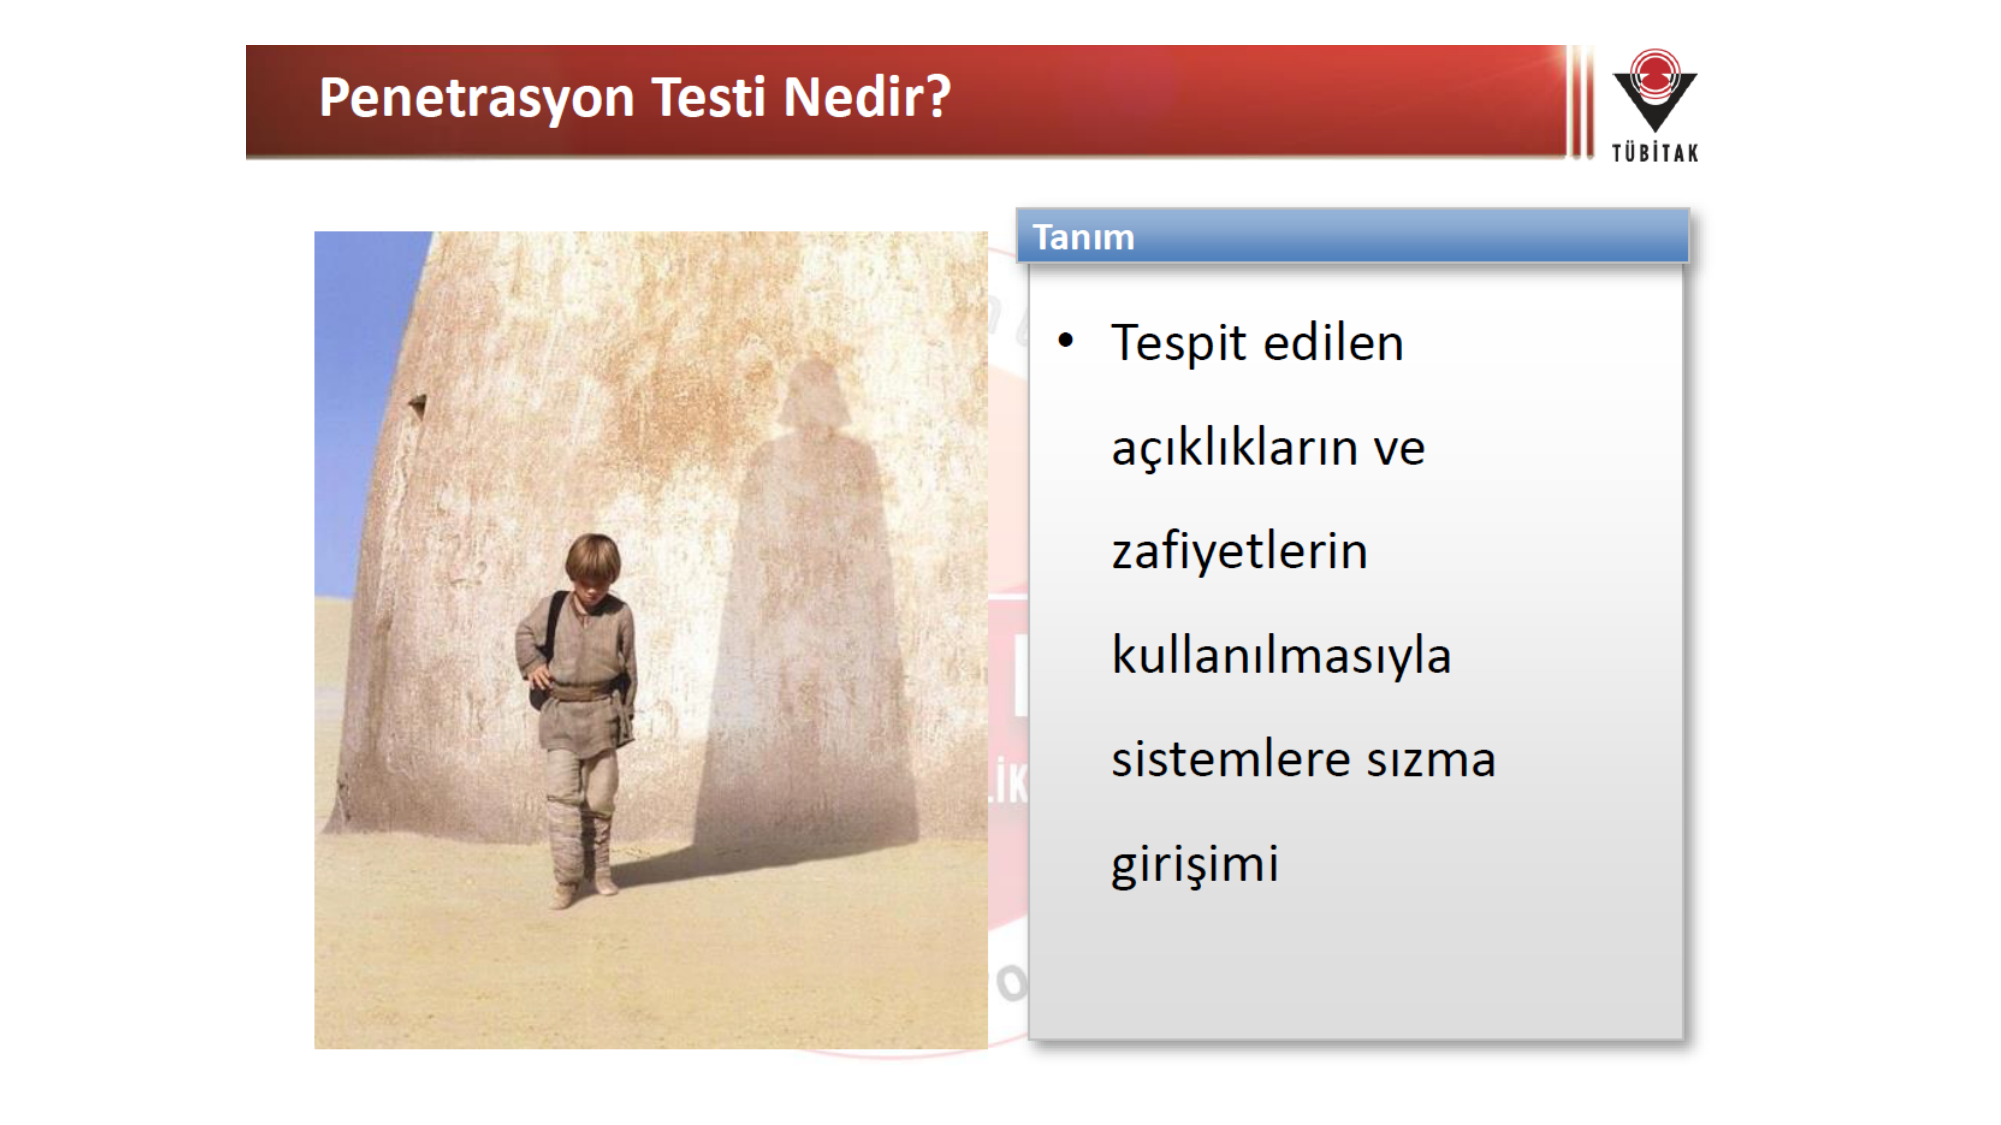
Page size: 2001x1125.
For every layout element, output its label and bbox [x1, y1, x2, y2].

picture [246, 45, 1717, 1065]
